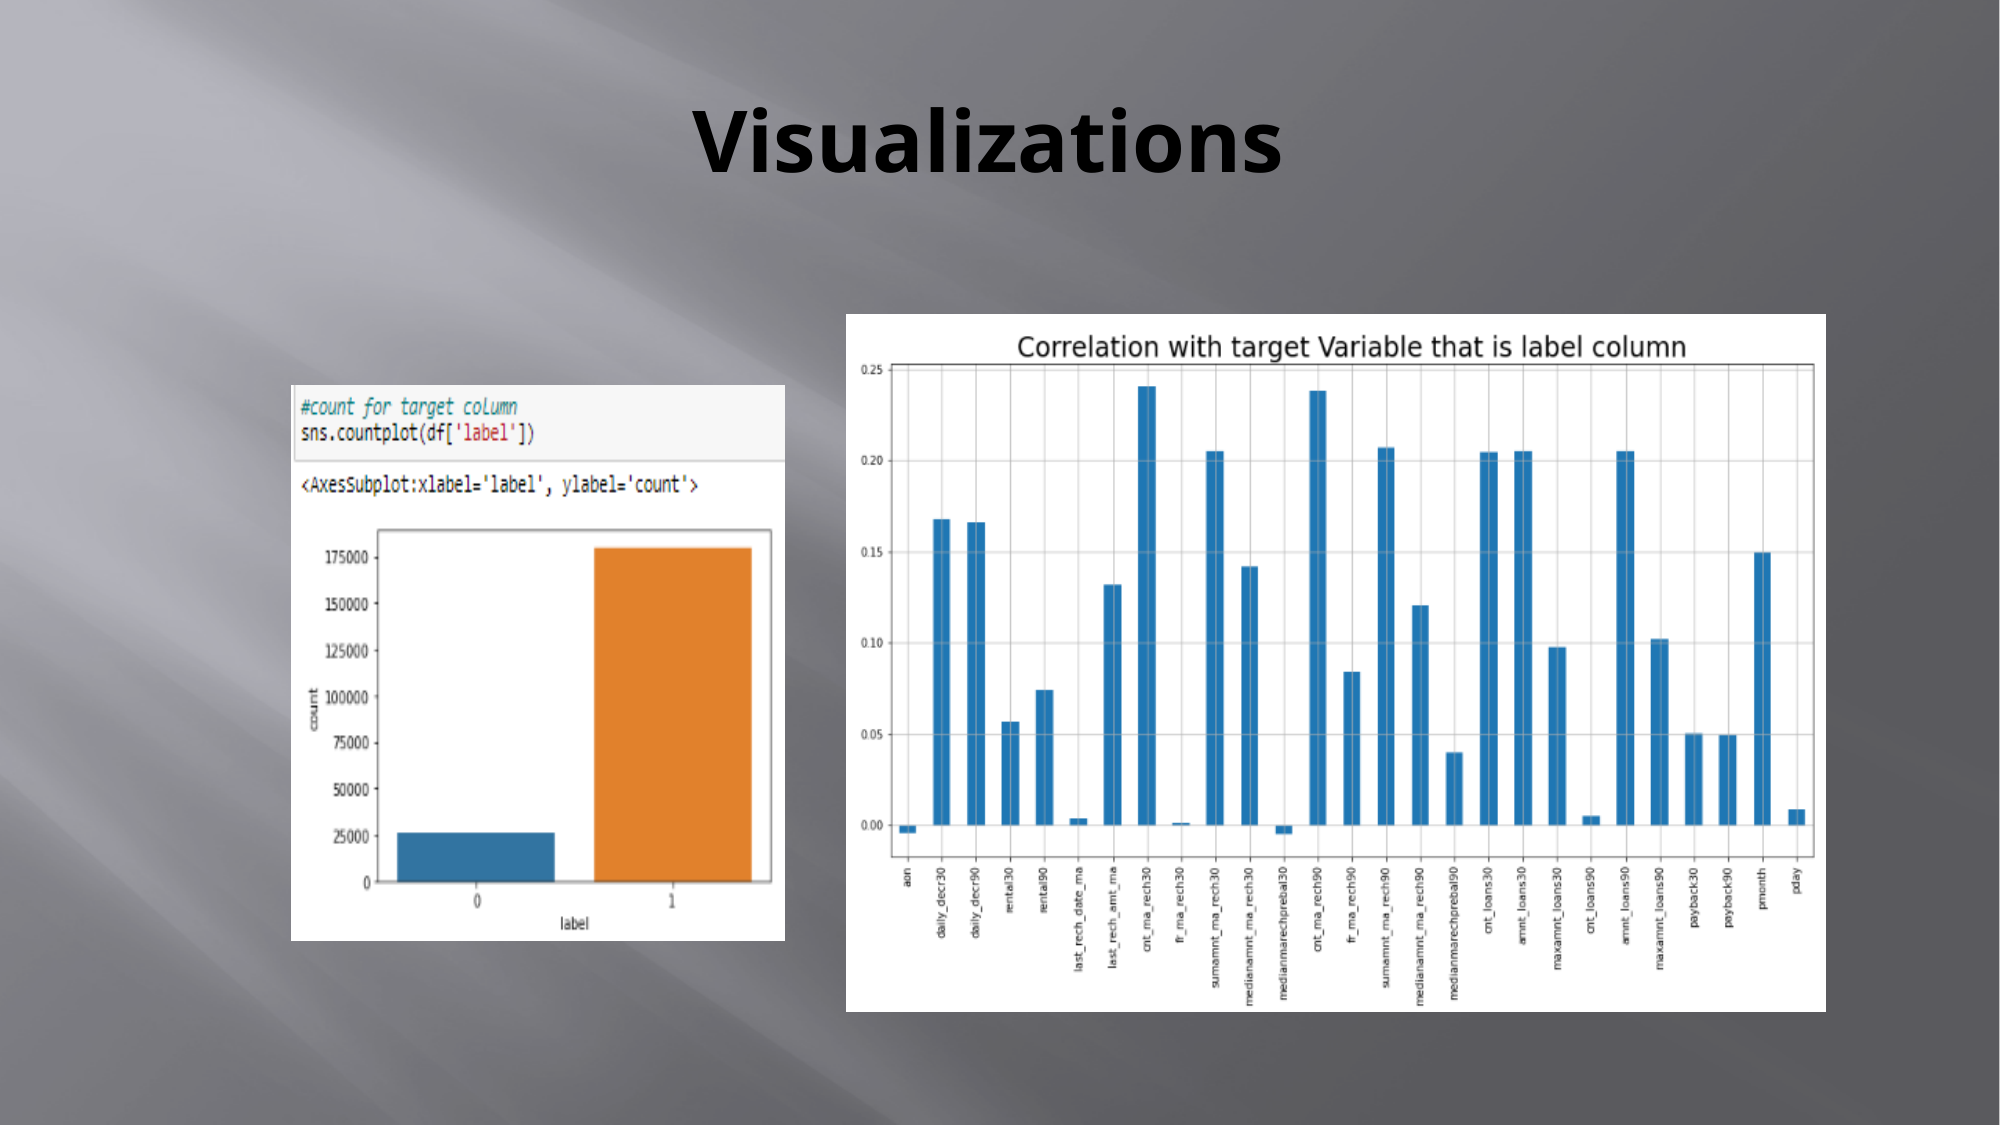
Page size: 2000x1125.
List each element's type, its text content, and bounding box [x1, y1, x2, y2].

title Visualizations [99, 45, 1900, 233]
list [290, 385, 785, 941]
picture [845, 314, 1826, 1012]
